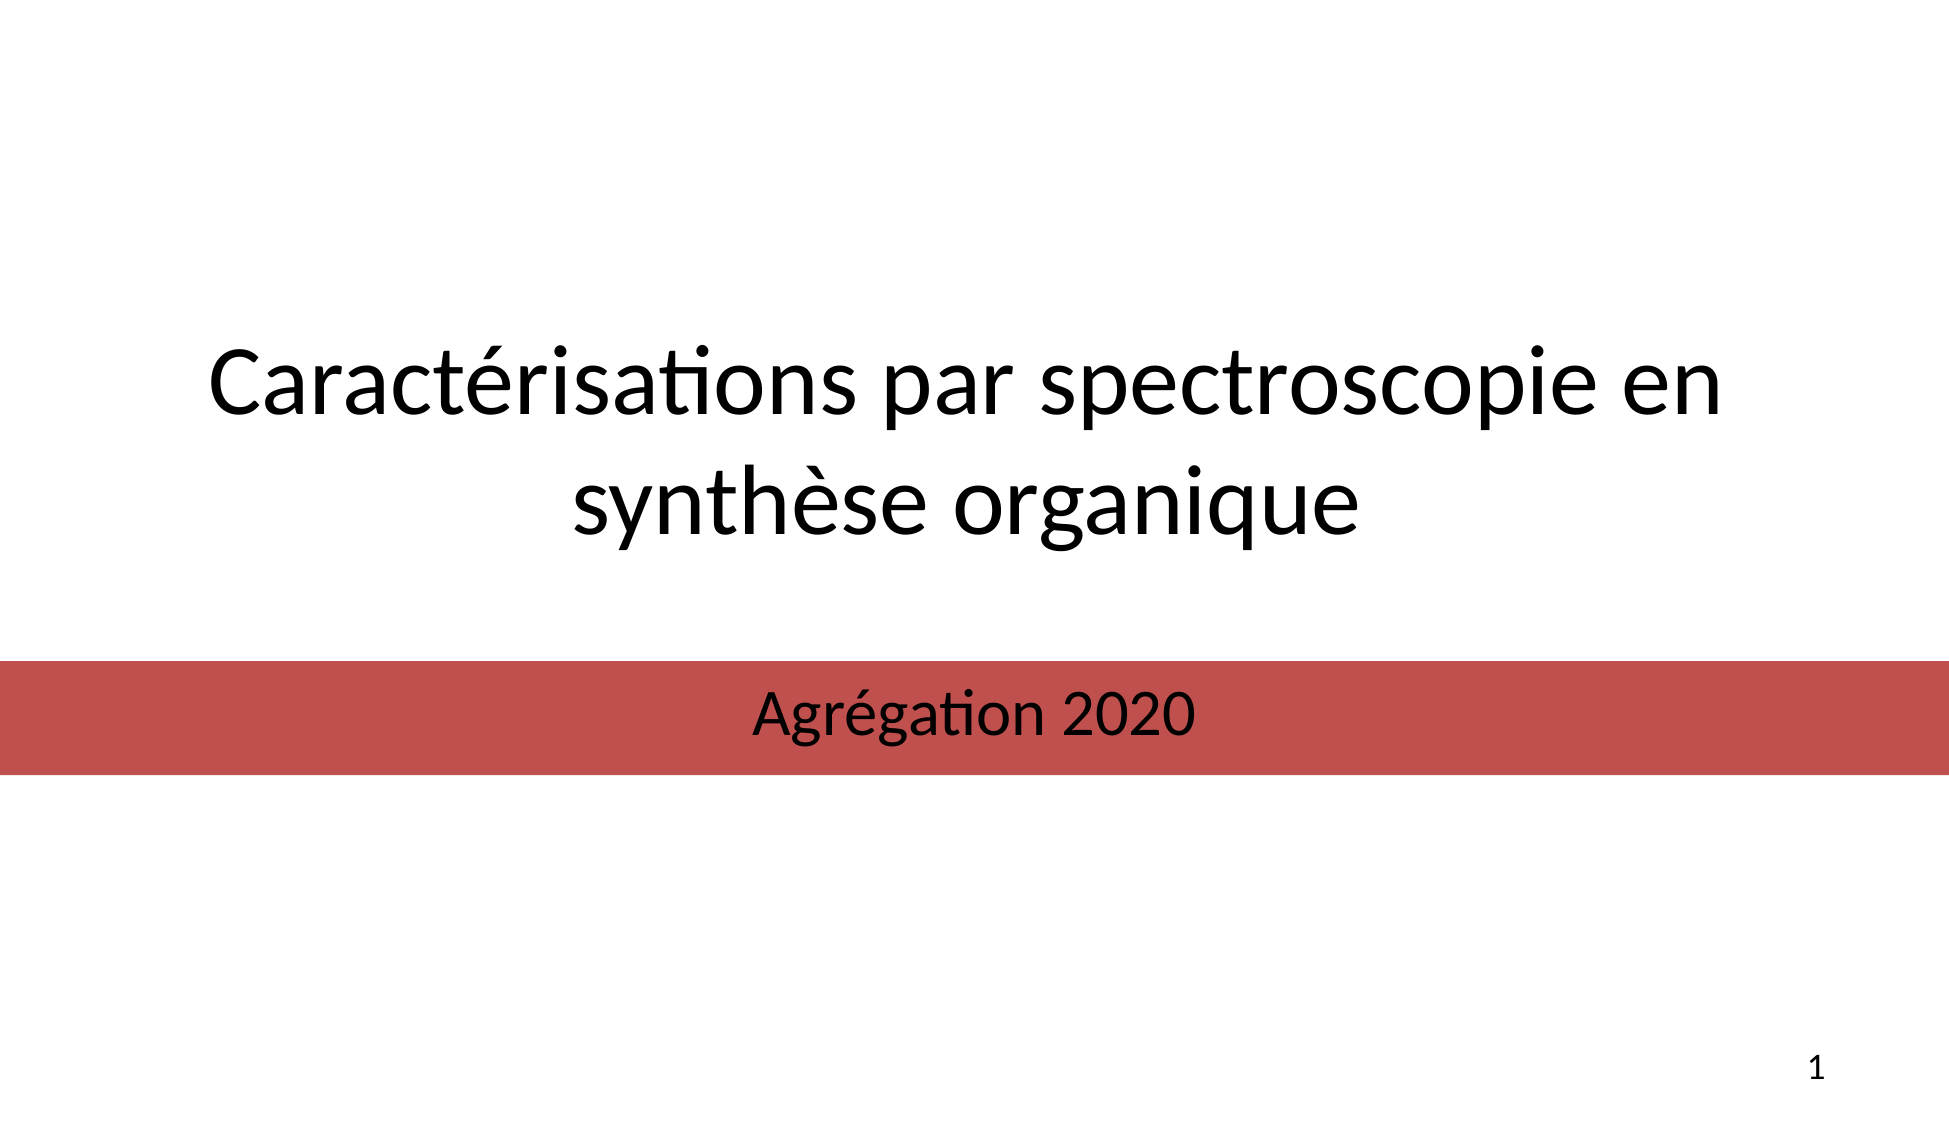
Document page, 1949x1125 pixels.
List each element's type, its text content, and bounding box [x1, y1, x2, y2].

title Caractérisations par spectroscopie en synthèse organique [38, 314, 1896, 556]
subtitle Agrégation 2020 [0, 661, 1949, 776]
